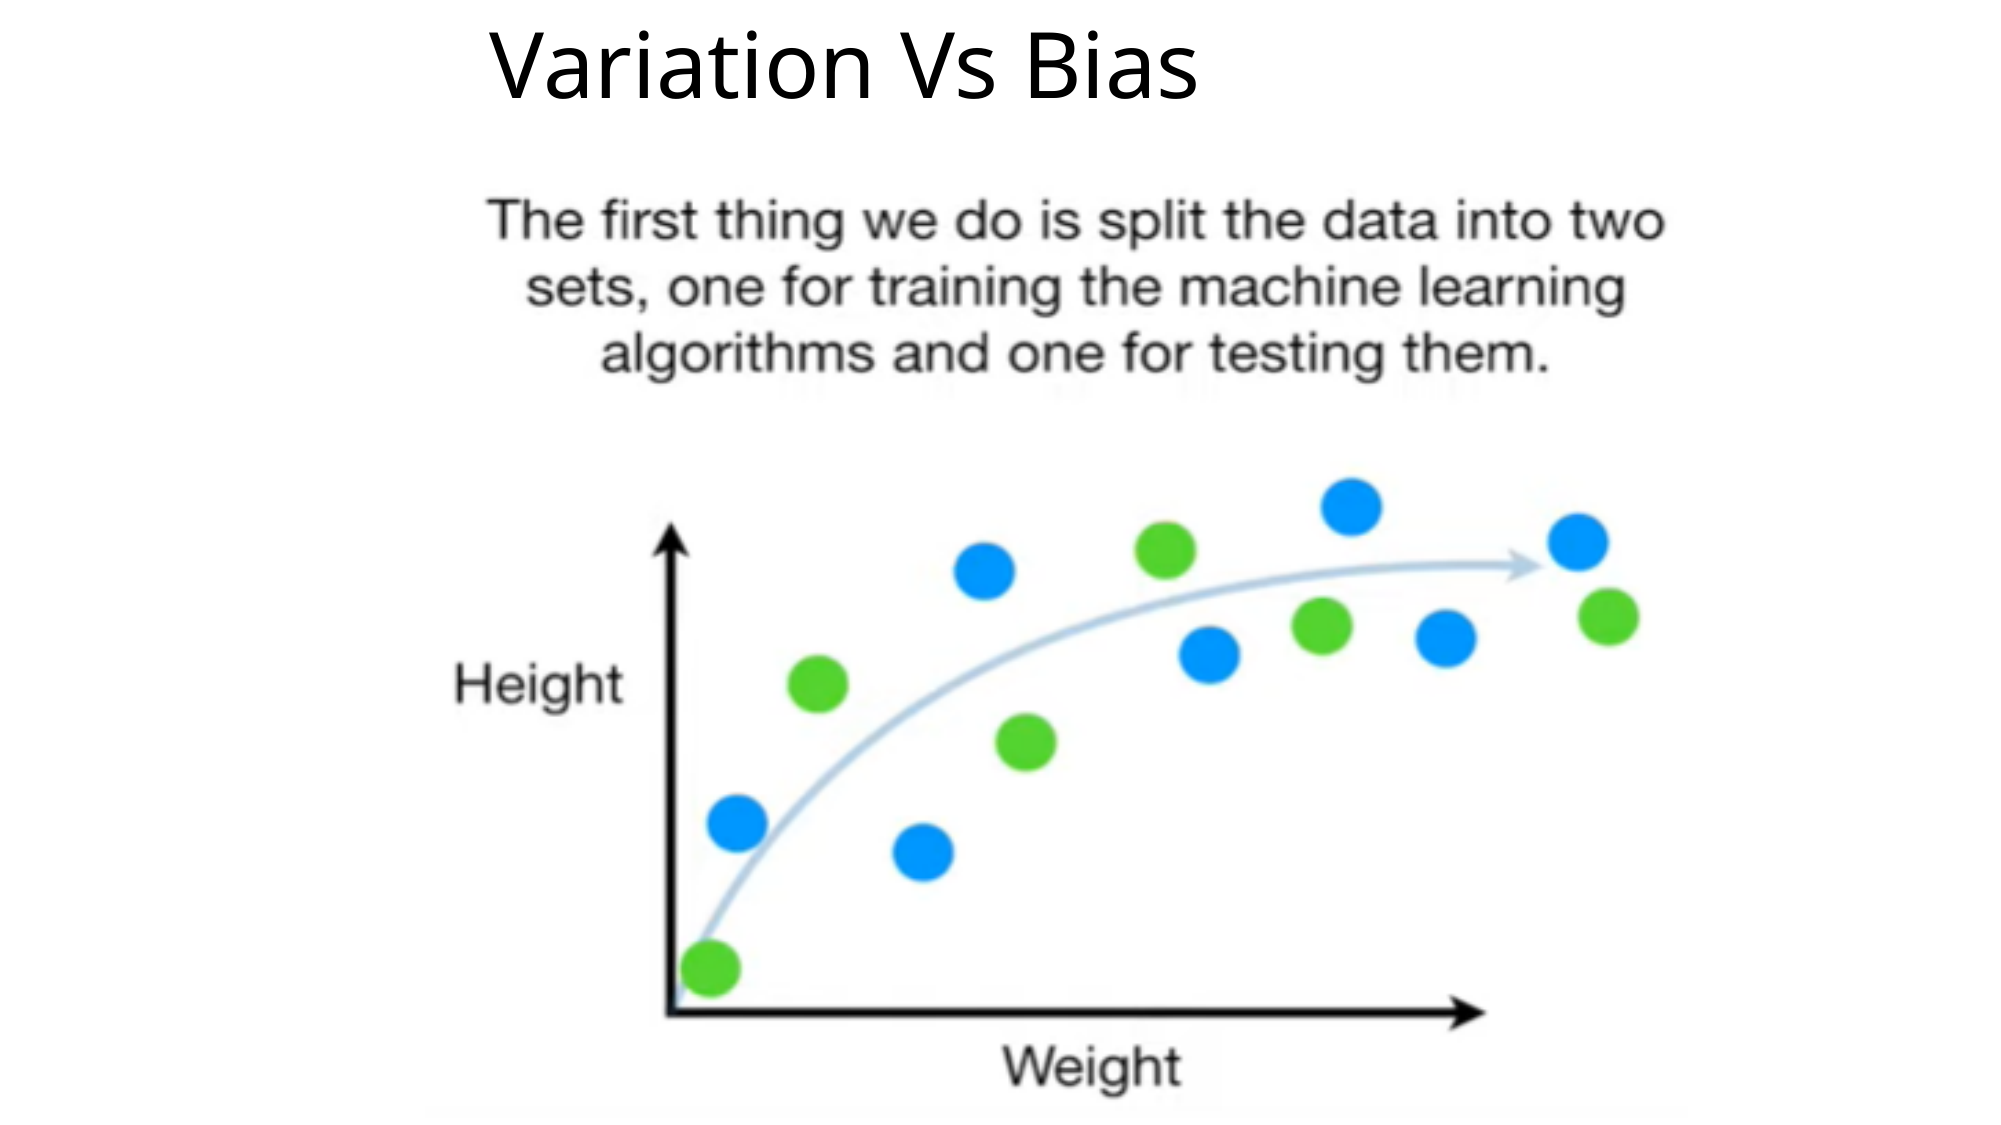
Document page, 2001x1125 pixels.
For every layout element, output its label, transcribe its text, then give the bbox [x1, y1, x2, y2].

title Variation Vs Bias [474, 0, 1675, 162]
picture [424, 162, 1688, 1118]
